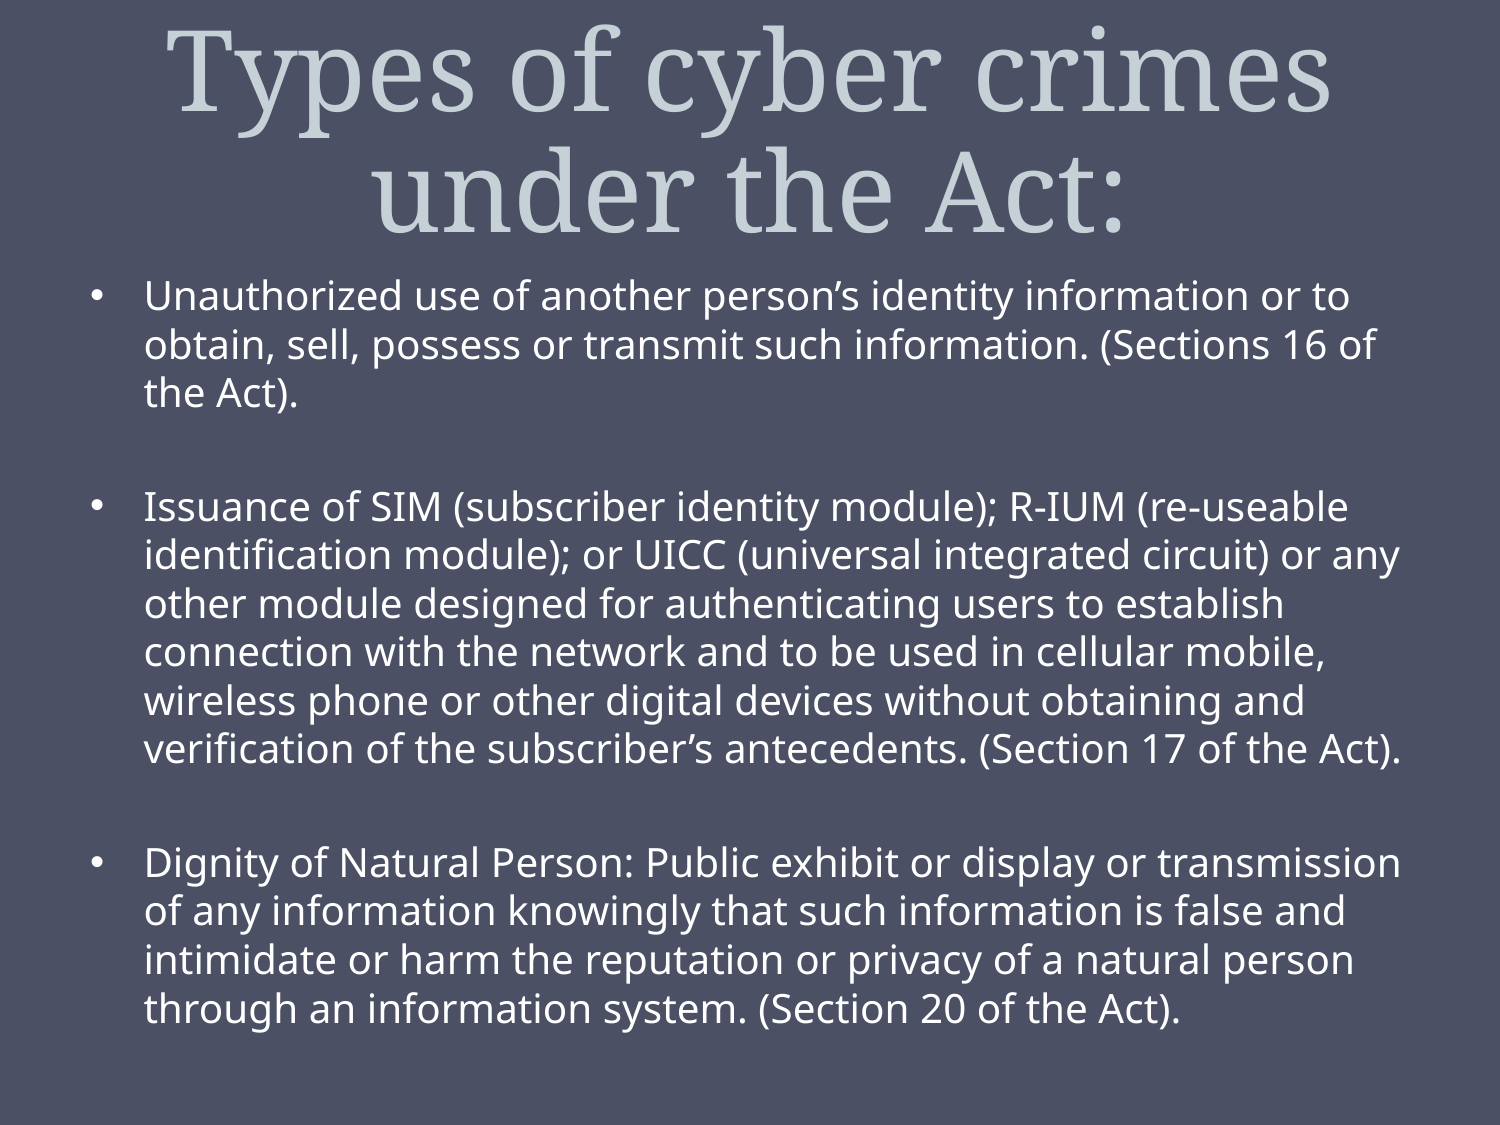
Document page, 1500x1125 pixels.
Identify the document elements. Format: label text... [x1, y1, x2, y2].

list Unauthorized use of another person’s identity information or to obtain, sell, possess or transmit such information. (Sections 16 of the Act). Issuance of SIM (subscriber identity module); R-IUM (re-useable identification module); or UICC (universal integrated circuit) or any other module designed for authenticating users to establish connection with the network and to be used in cellular mobile, wireless phone or other digital devices without obtaining and verification of the subscriber’s antecedents. (Section 17 of the Act). Dignity of Natural Person: Public exhibit or display or transmission of any information knowingly that such information is false and intimidate or harm the reputation or privacy of a natural person through an information system. (Section 20 of the Act). [75, 262, 1425, 1071]
title Types of cyber crimes under the Act: [75, 0, 1425, 262]
